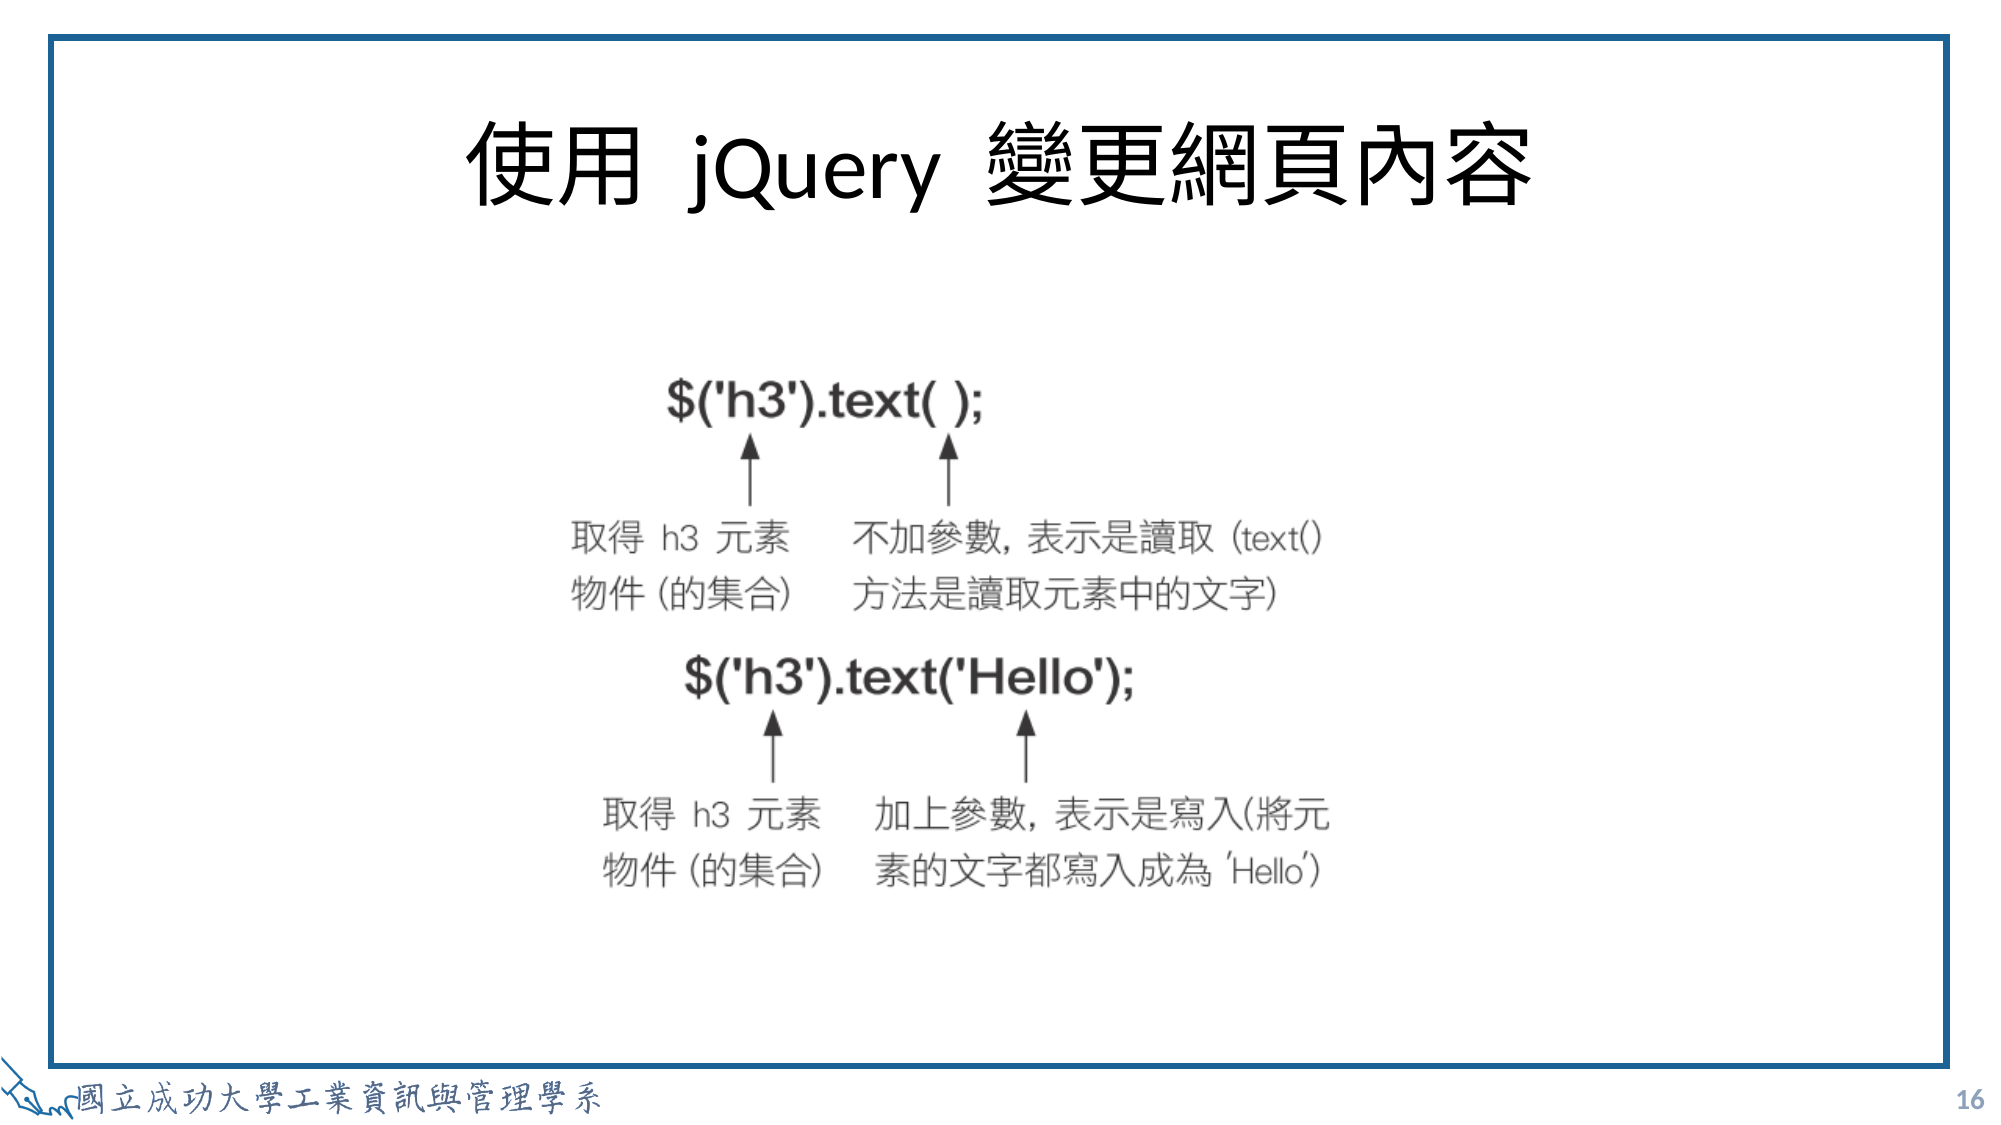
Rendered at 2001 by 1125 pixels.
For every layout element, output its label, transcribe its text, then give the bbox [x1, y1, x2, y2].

title 使用 jQuery 變更網頁內容 [137, 59, 1863, 278]
slide_number 16 [1550, 1067, 2000, 1125]
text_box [564, 370, 1348, 893]
picture [0, 1049, 80, 1125]
